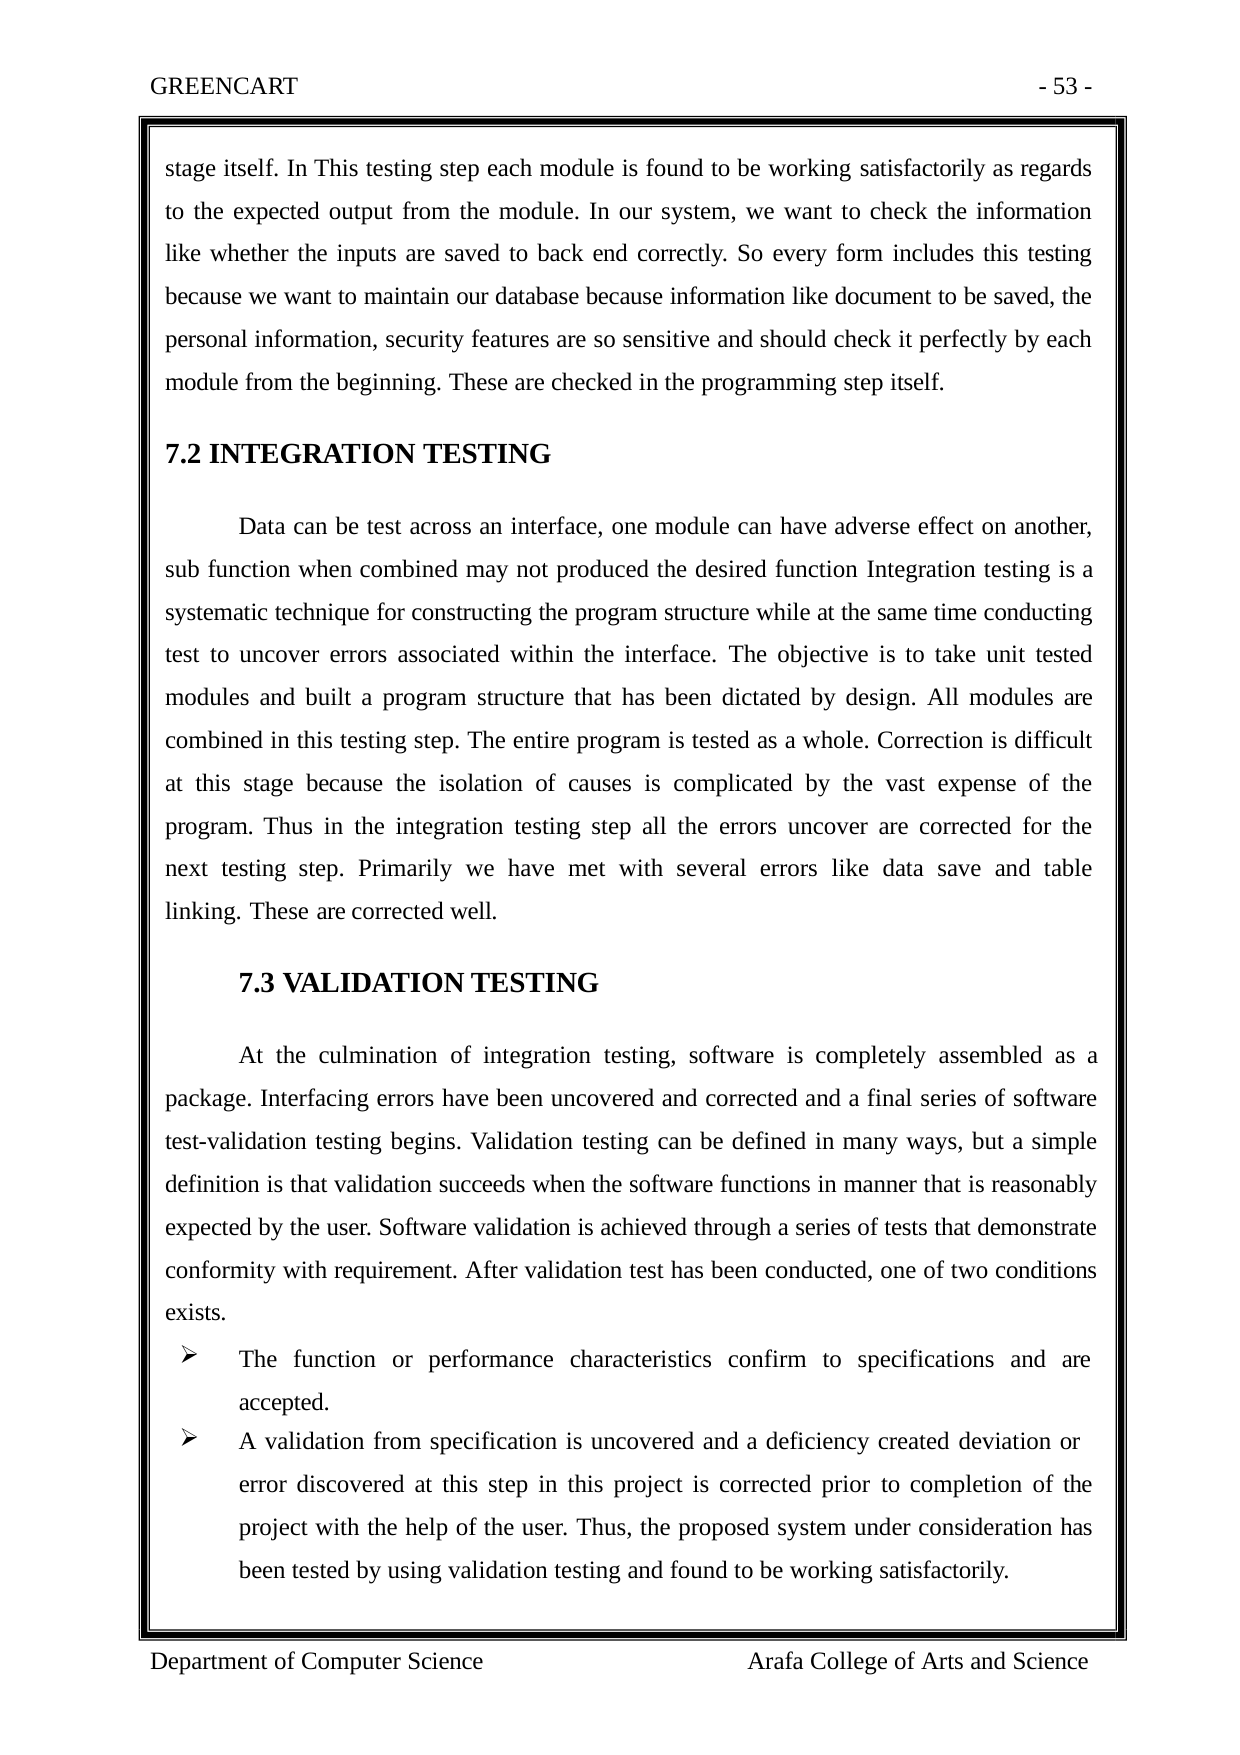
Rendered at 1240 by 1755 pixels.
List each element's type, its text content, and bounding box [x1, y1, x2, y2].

text_box GREENCART - 53 - stage itself. In This testing step each module is found to be working satisfactorily as regards to the expected output from the module. In our system, we want to check the information like whether the inputs are saved to back end correctly. So every form includes this testing because we want to maintain our database because information like document to be saved, the personal information, security features are so sensitive and should check it perfectly by each module from the beginning. These are checked in the programming step itself. 7.2 INTEGRATION TESTING Data can be test across an interface, one module can have adverse effect on another, sub function when combined may not produced the desired function Integration testing is a systematic technique for constructing the program structure while at the same time conducting test to uncover errors associated within the interface. The objective is to take unit tested modules and built a program structure that has been dictated by design. All modules are combined in this testing step. The entire program is tested as a whole. Correction is difficult at this stage because the isolation of causes is complicated by the vast expense of the program. Thus in the integration testing step all the errors uncover are corrected for the next testing step. Primarily we have met with several errors like data save and table linking. These are corrected well. 7.3 VALIDATION TESTING At the culmination of integration testing, software is completely assembled as a package. Interfacing errors have been uncovered and corrected and a final series of software test-validation testing begins. Validation testing can be defined in many ways, but a simple definition is that validation succeeds when the software functions in manner that is reasonably expected by the user. Software validation is achieved through a series of tests that demonstrate conformity with requirement. After validation test has been conducted, one of two conditions exists. The function or performance characteristics confirm to specifications and are accepted. A validation from specification is uncovered and a deficiency created deviation or error discovered at this step in this project is corrected prior to completion of the project with the help of the user. Thus, the proposed system under consideration has been tested by using validation testing and found to be working satisfactorily. [150, 128, 1098, 1584]
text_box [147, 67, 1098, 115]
slide_number Department of Computer Science [147, 1645, 488, 1755]
text_box [138, 115, 1127, 1641]
footer Arafa College of Arts and Science [745, 1645, 1093, 1755]
